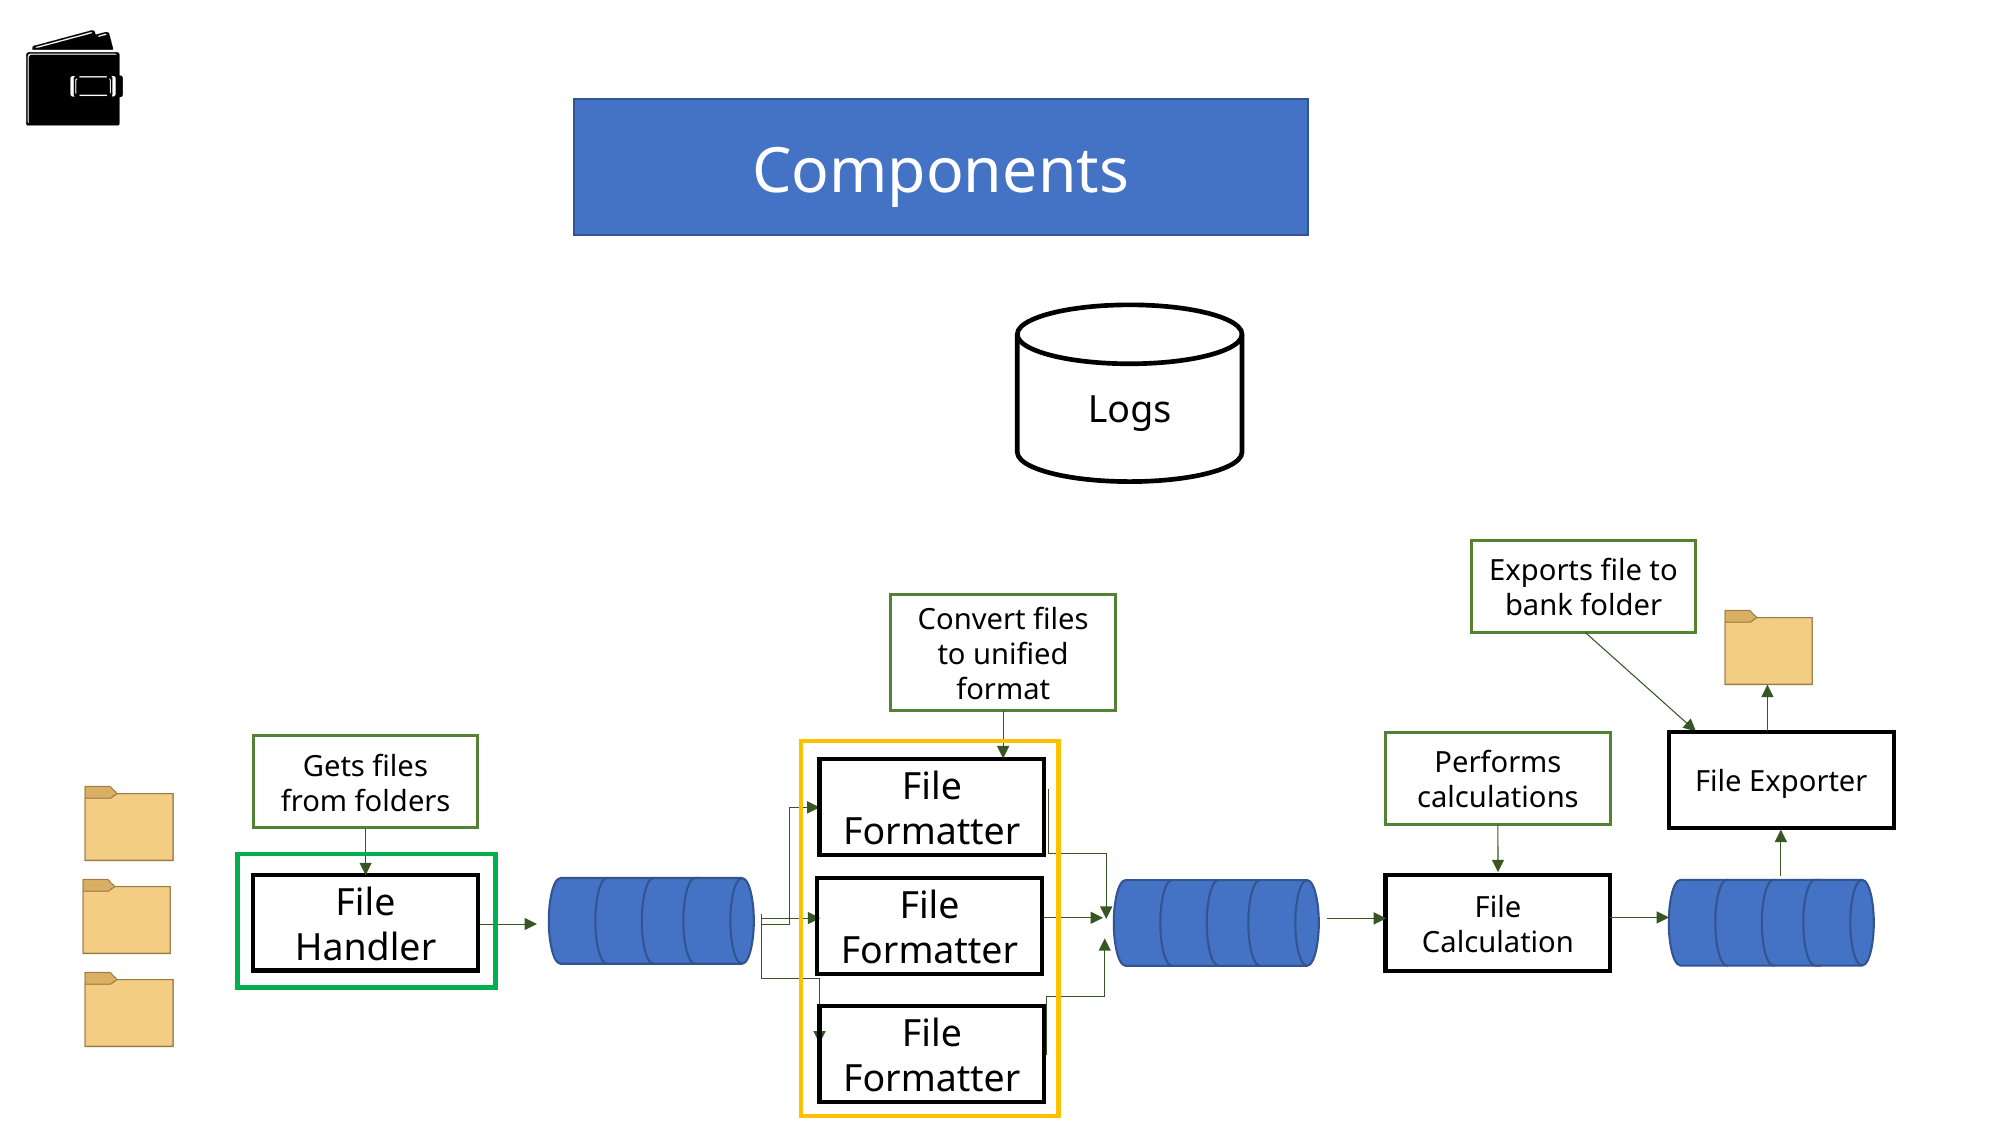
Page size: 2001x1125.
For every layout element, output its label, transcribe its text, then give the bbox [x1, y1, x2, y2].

picture [79, 967, 177, 1054]
picture [23, 27, 126, 129]
picture [79, 781, 177, 868]
text_box Exports file to bank folder [1470, 539, 1697, 634]
text_box File Calculation [1385, 874, 1611, 972]
text_box [237, 853, 496, 988]
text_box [1668, 879, 1874, 966]
picture [1719, 605, 1816, 692]
text_box [800, 740, 1060, 1117]
text_box Gets files from folders [252, 735, 479, 829]
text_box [761, 807, 820, 913]
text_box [1585, 632, 1696, 732]
text_box Convert files to unified format [890, 594, 1117, 712]
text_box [548, 877, 754, 964]
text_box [761, 913, 820, 918]
text_box Performs calculations [1385, 732, 1611, 826]
text_box Components [573, 98, 1309, 236]
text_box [1113, 880, 1319, 966]
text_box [1046, 938, 1105, 1055]
text_box Logs [1016, 303, 1244, 483]
picture [77, 874, 174, 961]
text_box File Exporter [1668, 731, 1895, 829]
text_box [1048, 788, 1107, 919]
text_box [761, 919, 820, 1044]
